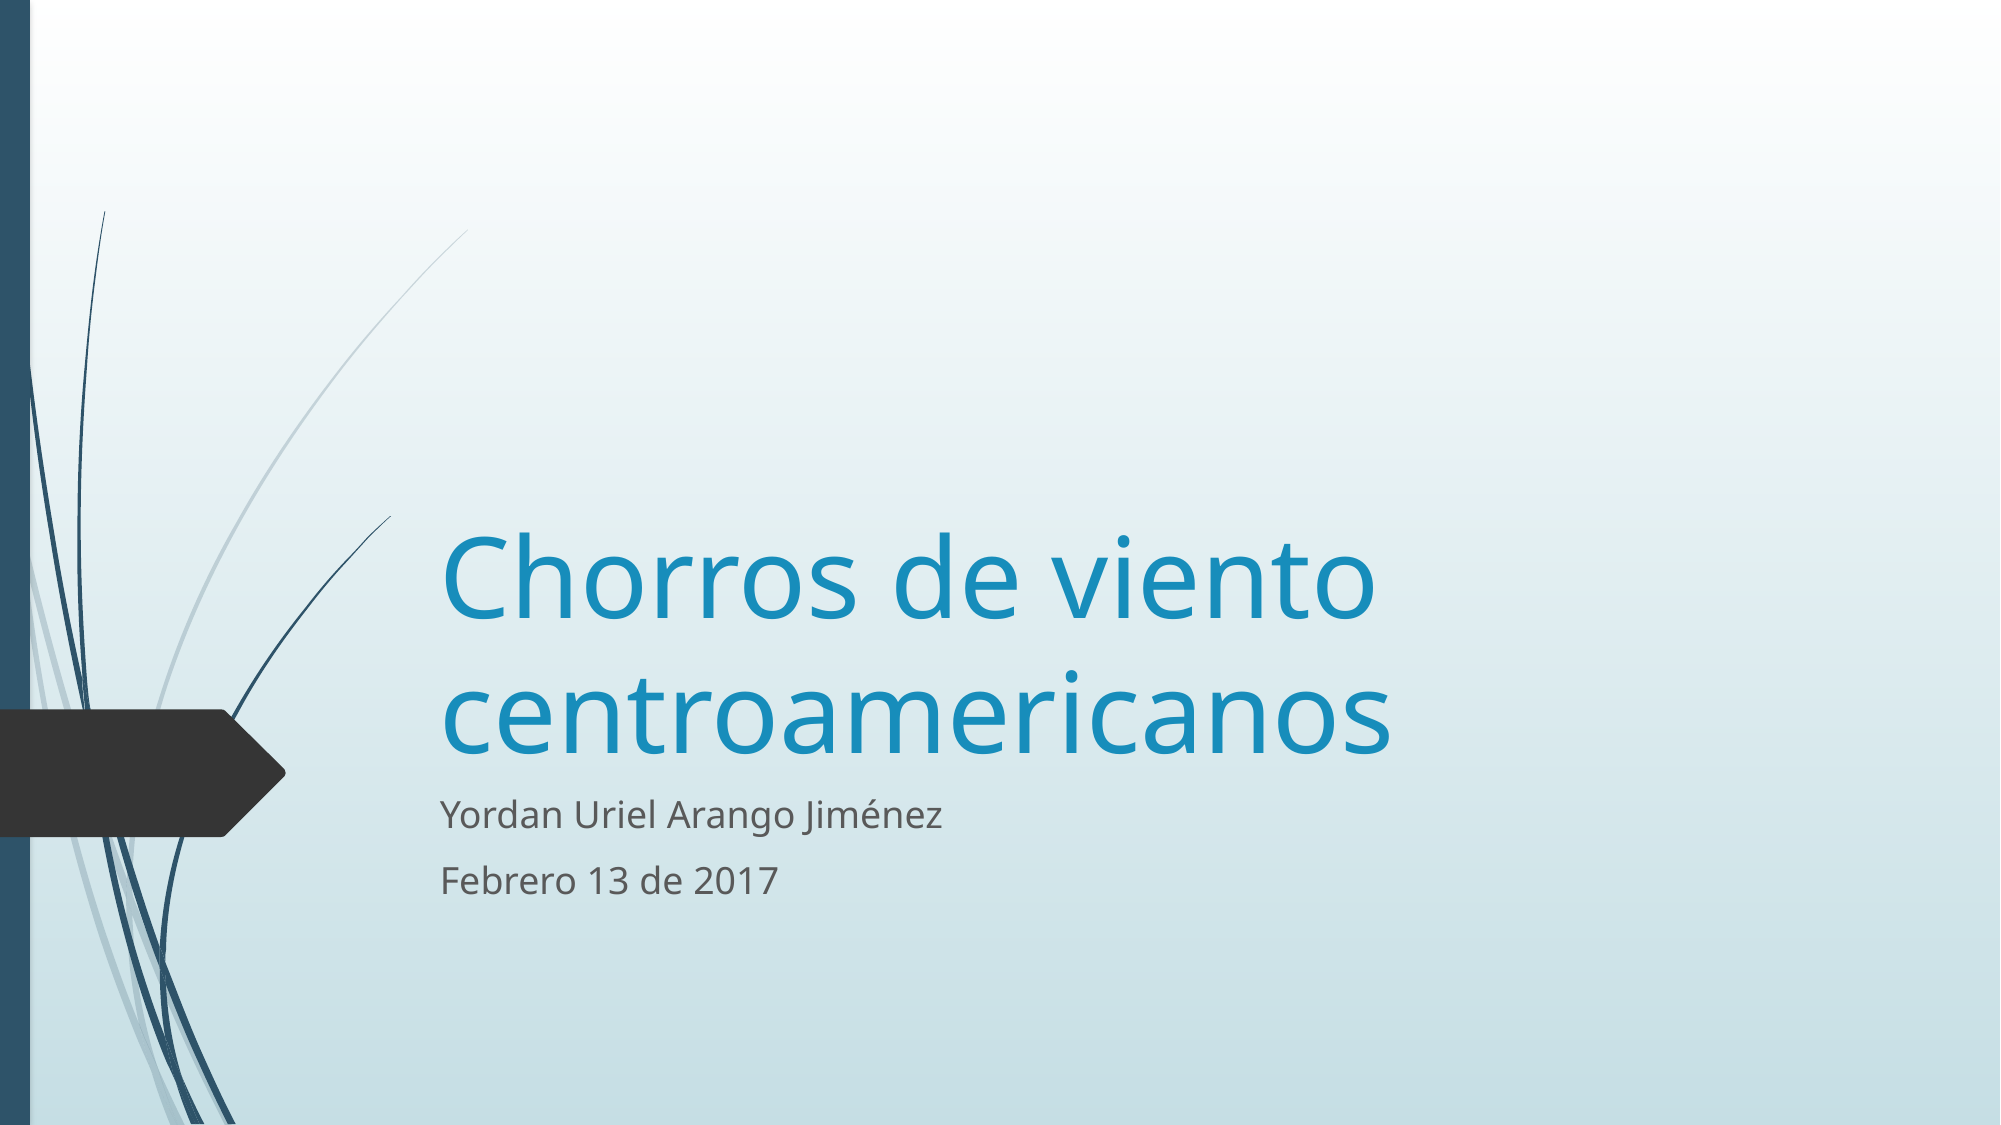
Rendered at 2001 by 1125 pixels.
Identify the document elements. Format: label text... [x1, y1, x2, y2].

subtitle Yordan Uriel Arango Jiménez Febrero 13 de 2017 [424, 783, 1888, 969]
title Chorros de viento centroamericanos [424, 412, 1888, 783]
